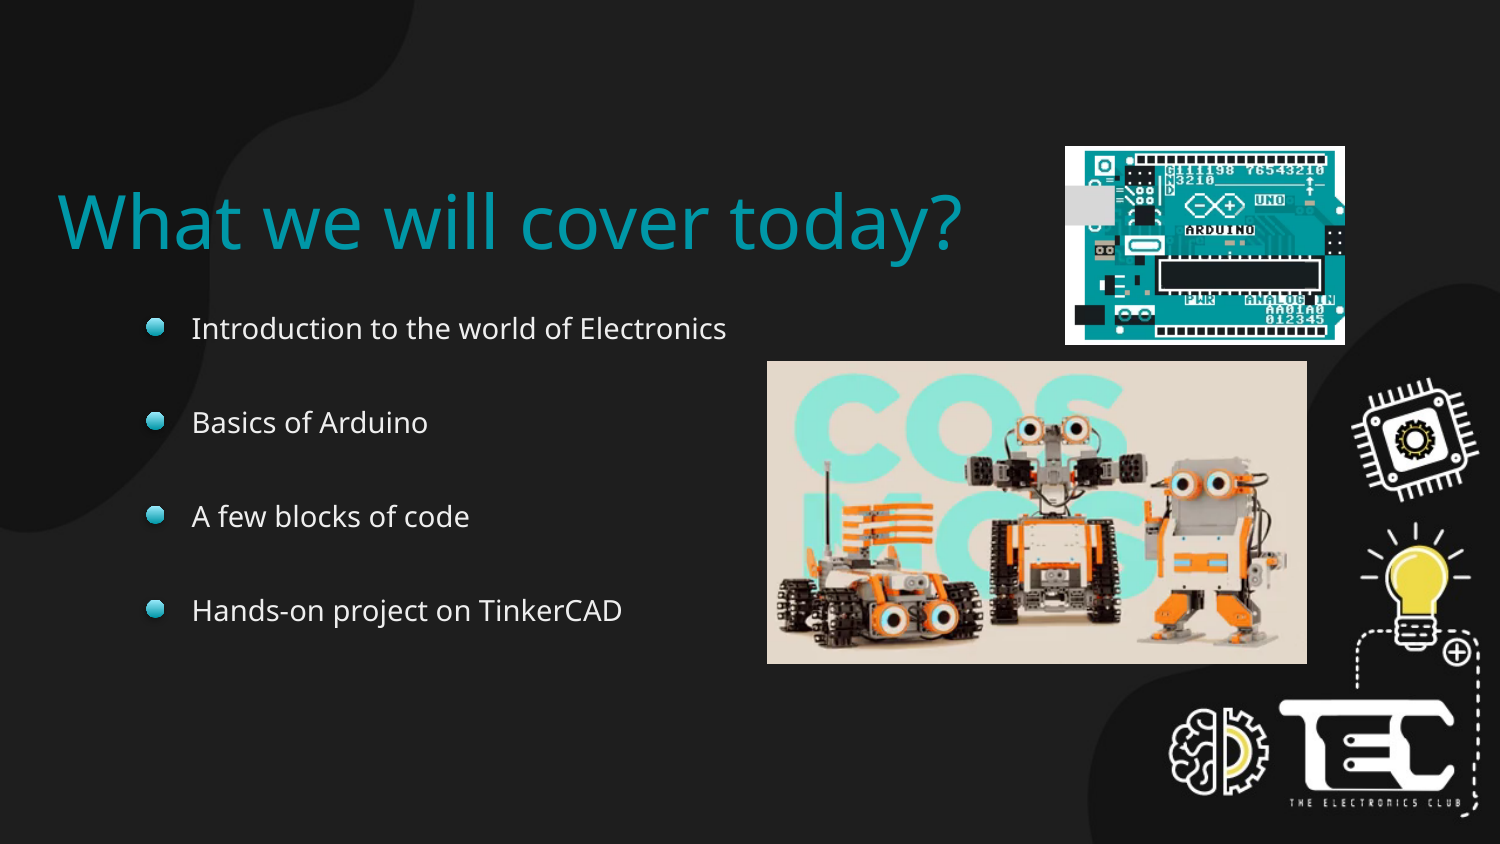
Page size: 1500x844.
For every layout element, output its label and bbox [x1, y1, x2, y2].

text_box [1064, 145, 1346, 346]
picture [0, 0, 1500, 844]
text_box [766, 360, 1308, 665]
